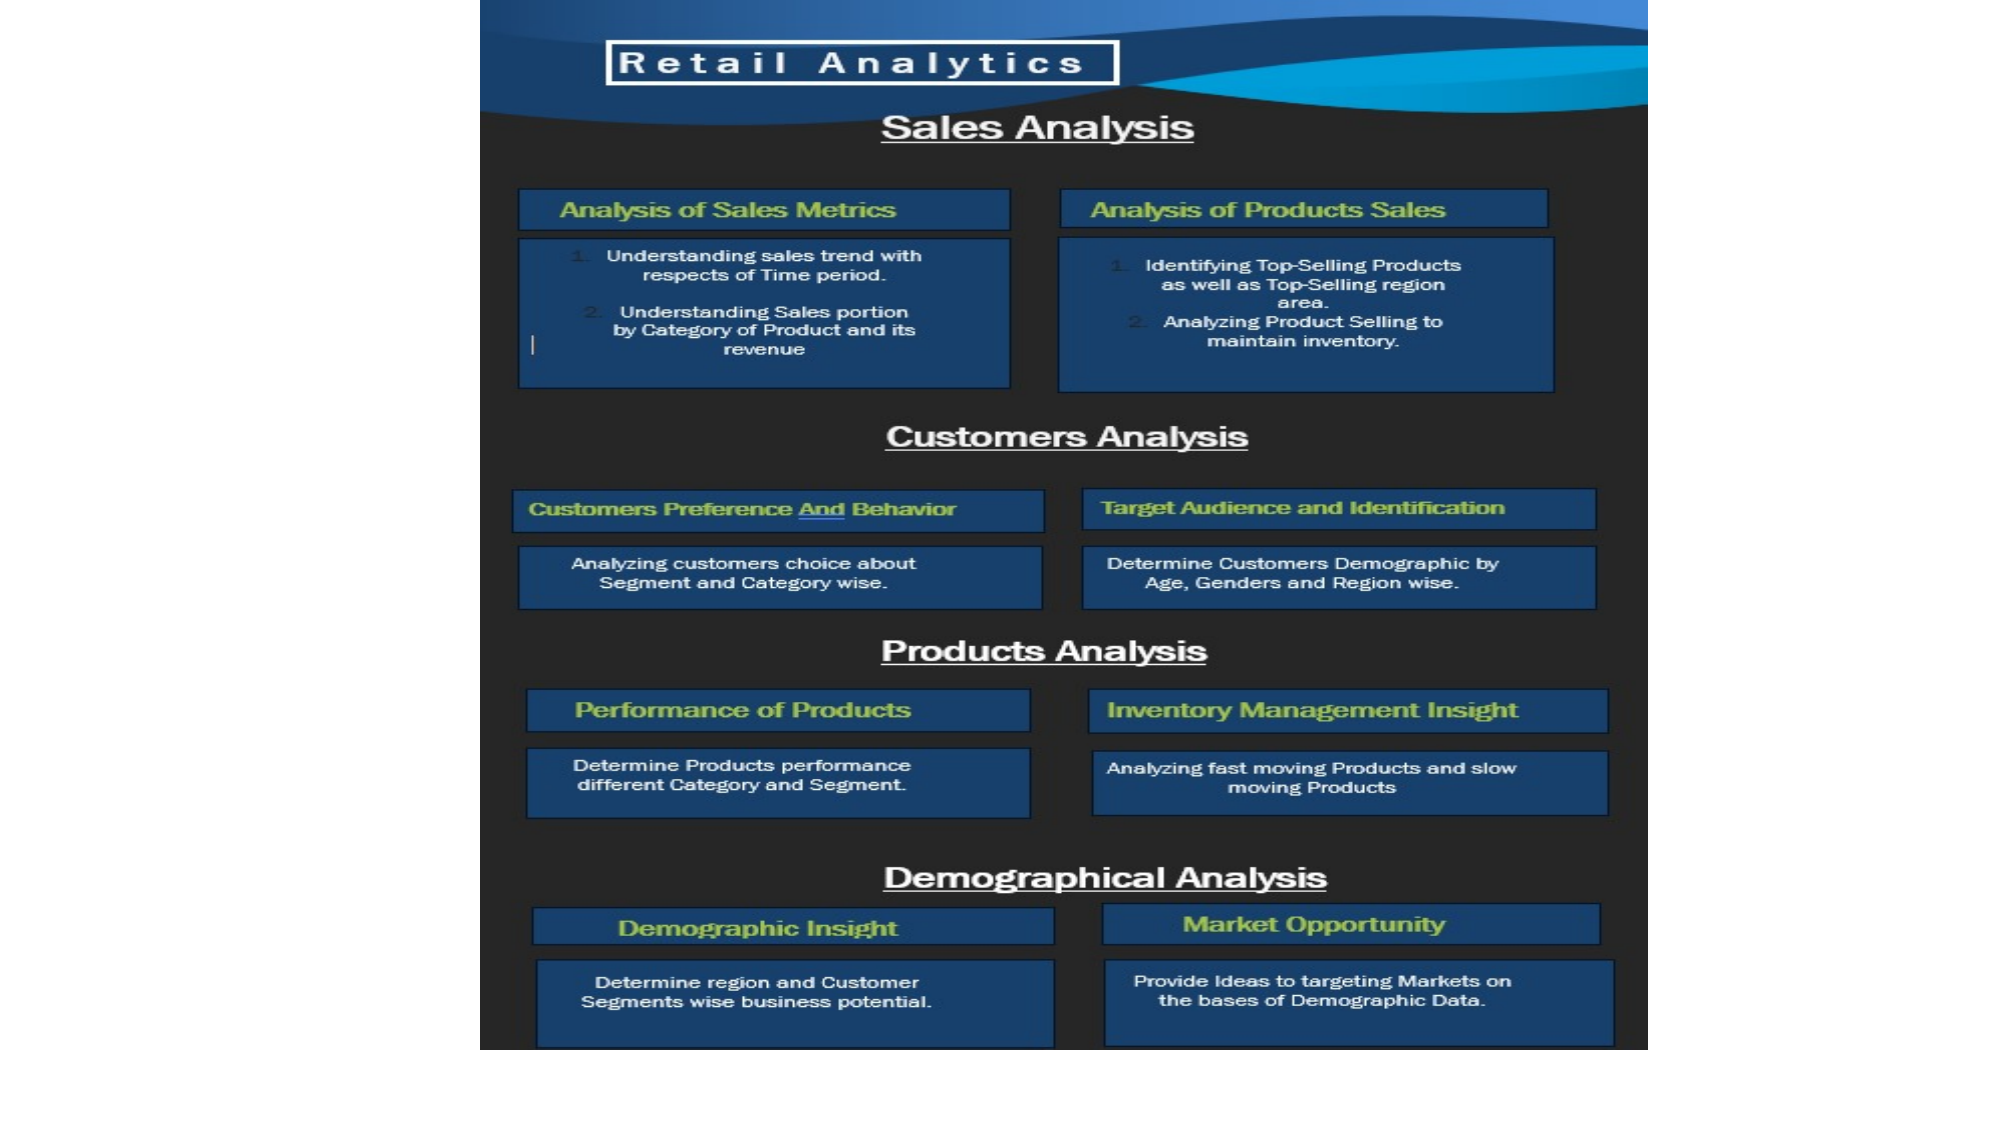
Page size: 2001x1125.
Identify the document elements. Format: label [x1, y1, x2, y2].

picture [480, 0, 1649, 1051]
